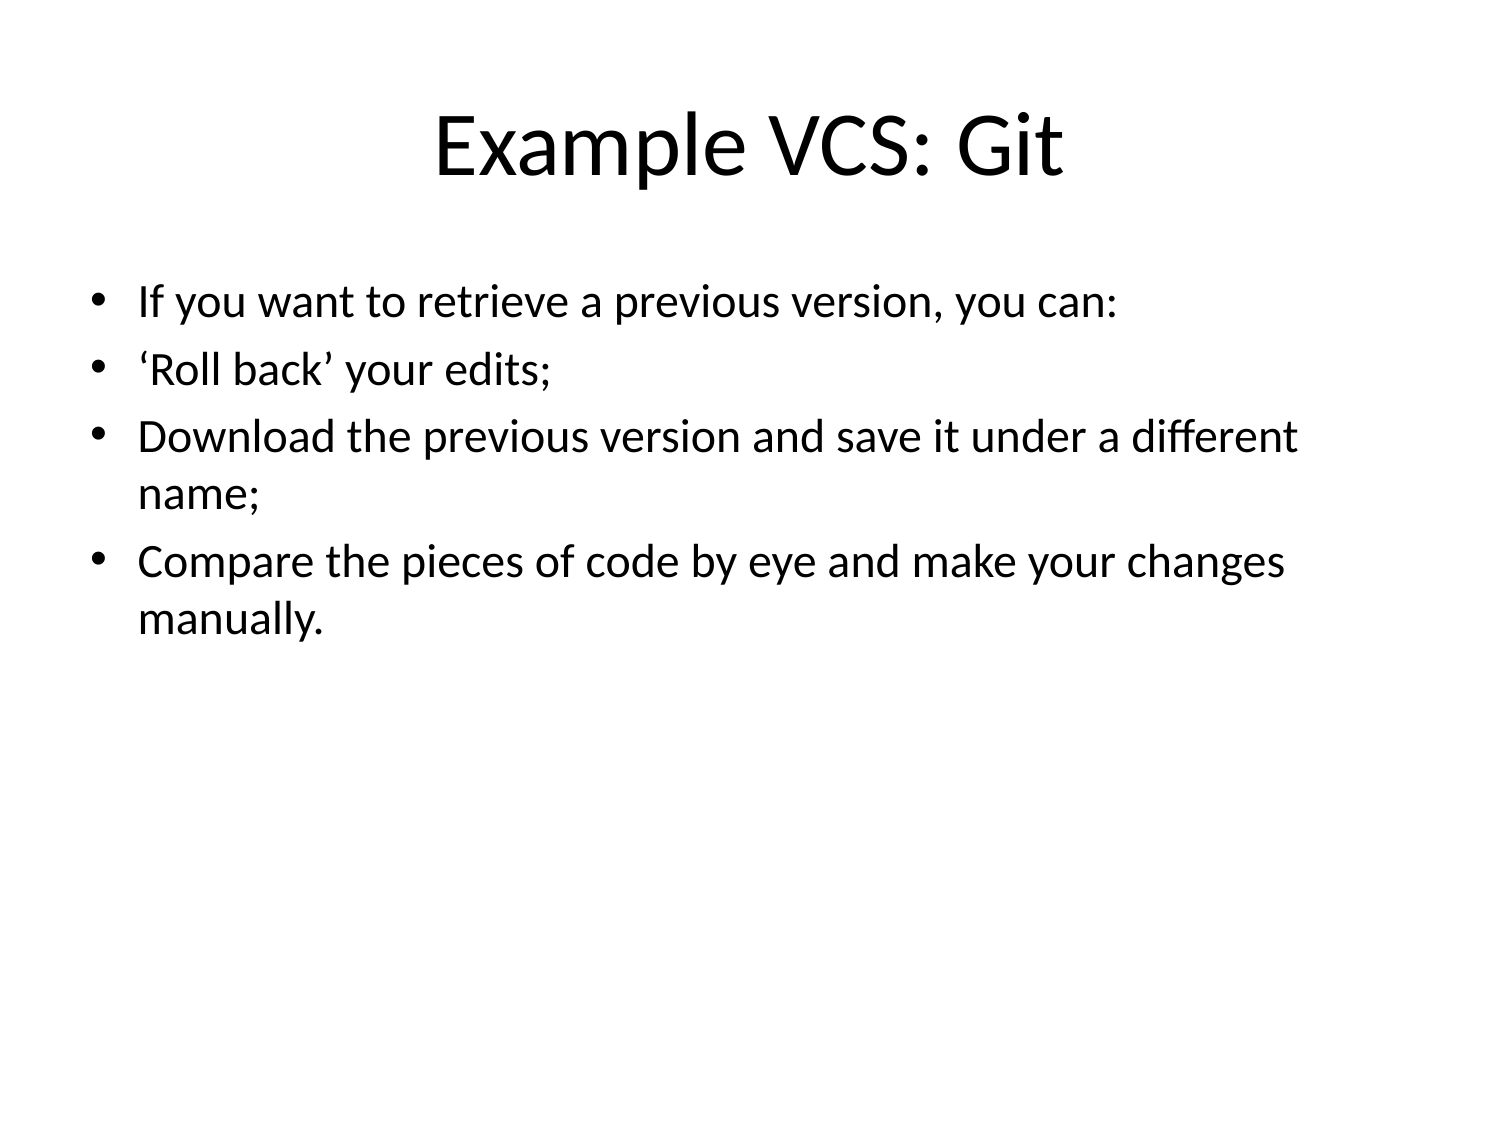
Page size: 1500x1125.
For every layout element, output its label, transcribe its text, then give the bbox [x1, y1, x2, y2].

title Example VCS: Git [75, 45, 1425, 233]
list If you want to retrieve a previous version, you can: ‘Roll back’ your edits; Download the previous version and save it under a different name; Compare the pieces of code by eye and make your changes manually. [75, 262, 1425, 655]
